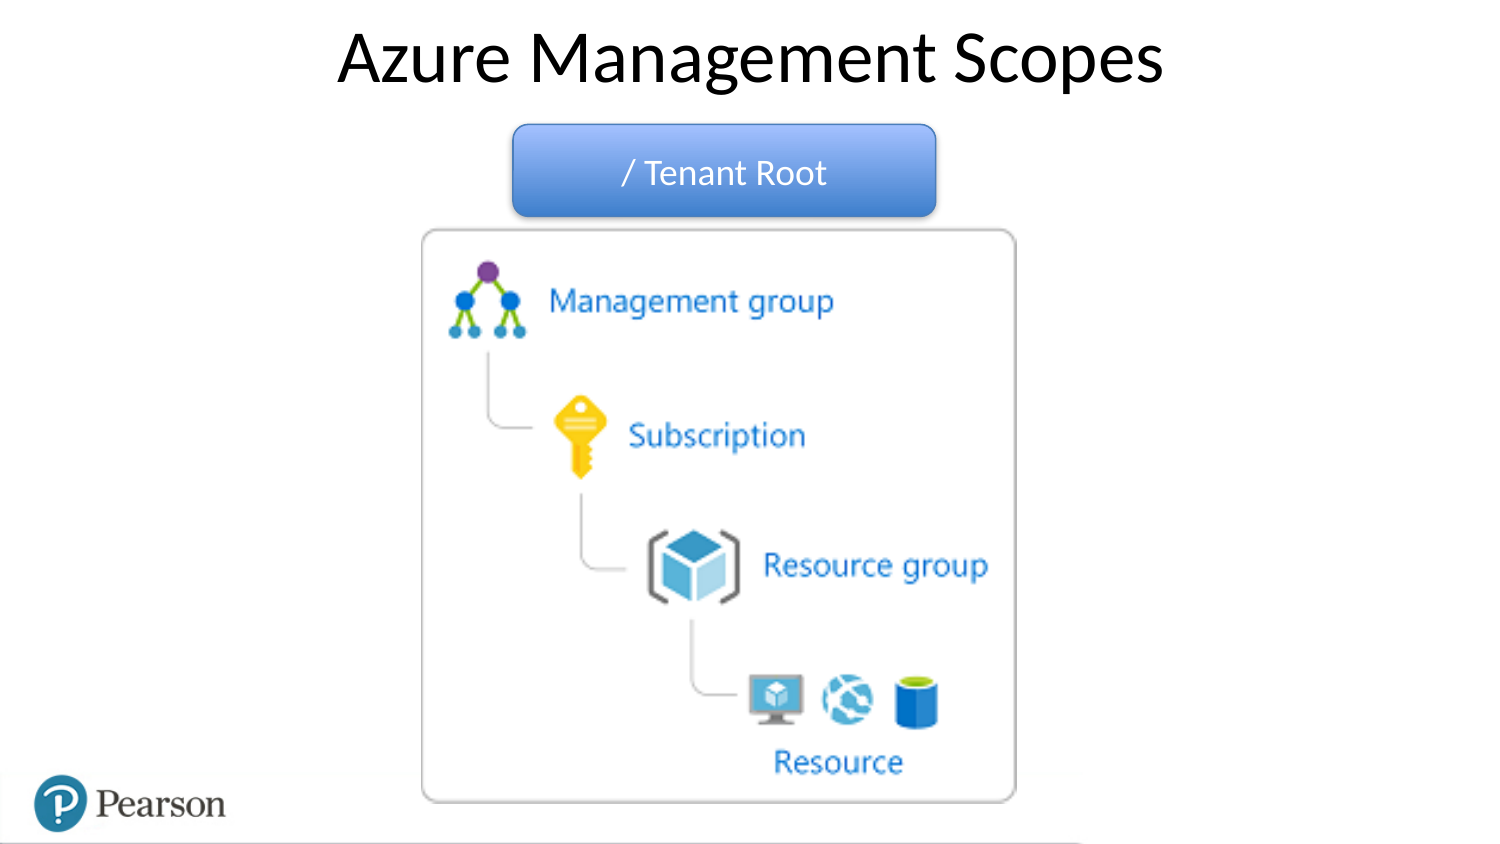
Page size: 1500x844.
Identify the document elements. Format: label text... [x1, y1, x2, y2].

picture [0, 0, 1500, 844]
title Azure Management Scopes [132, 0, 1371, 92]
text_box / Tenant Root [512, 123, 937, 144]
